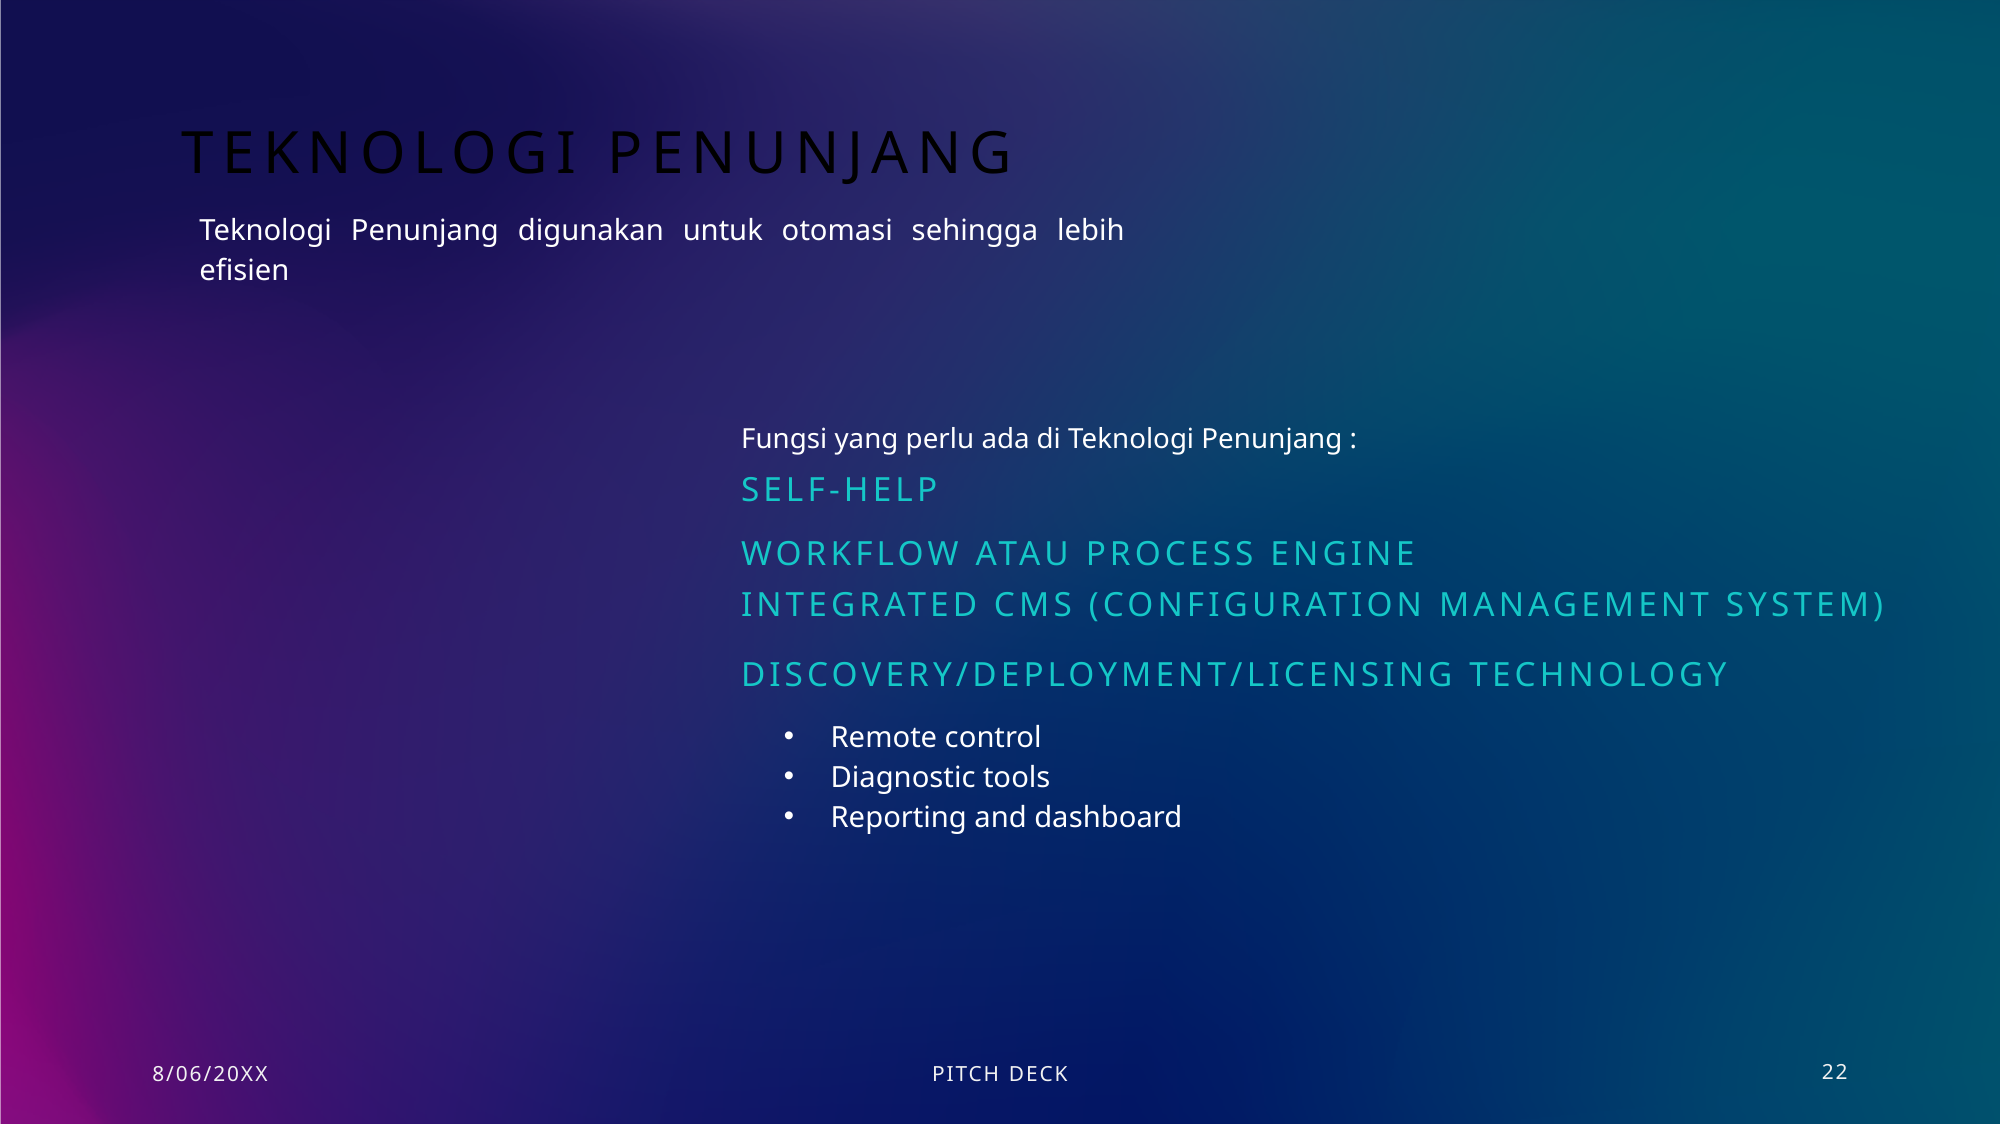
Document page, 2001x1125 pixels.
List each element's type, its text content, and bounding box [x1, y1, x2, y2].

slide_number 22 [1412, 1042, 1863, 1103]
list Integrated CMS (configuration management system) [725, 580, 1971, 685]
list Self-help [725, 497, 1117, 526]
list Remote control Diagnostic tools Reporting and dashboard [768, 705, 1347, 866]
picture [0, 0, 1913, 1125]
title Teknologi penunjang [0, 89, 1196, 194]
list Fungsi yang perlu ada di Teknologi Penunjang : [725, 408, 1390, 497]
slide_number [137, 1042, 588, 1103]
list Teknologi Penunjang digunakan untuk otomasi sehingga lebih efisien [184, 199, 1141, 320]
footer PITCH DECK [662, 1042, 1338, 1103]
list Workflow atau process engine [725, 529, 1526, 580]
list Discovery/deployment/licensing technology [725, 649, 1820, 754]
